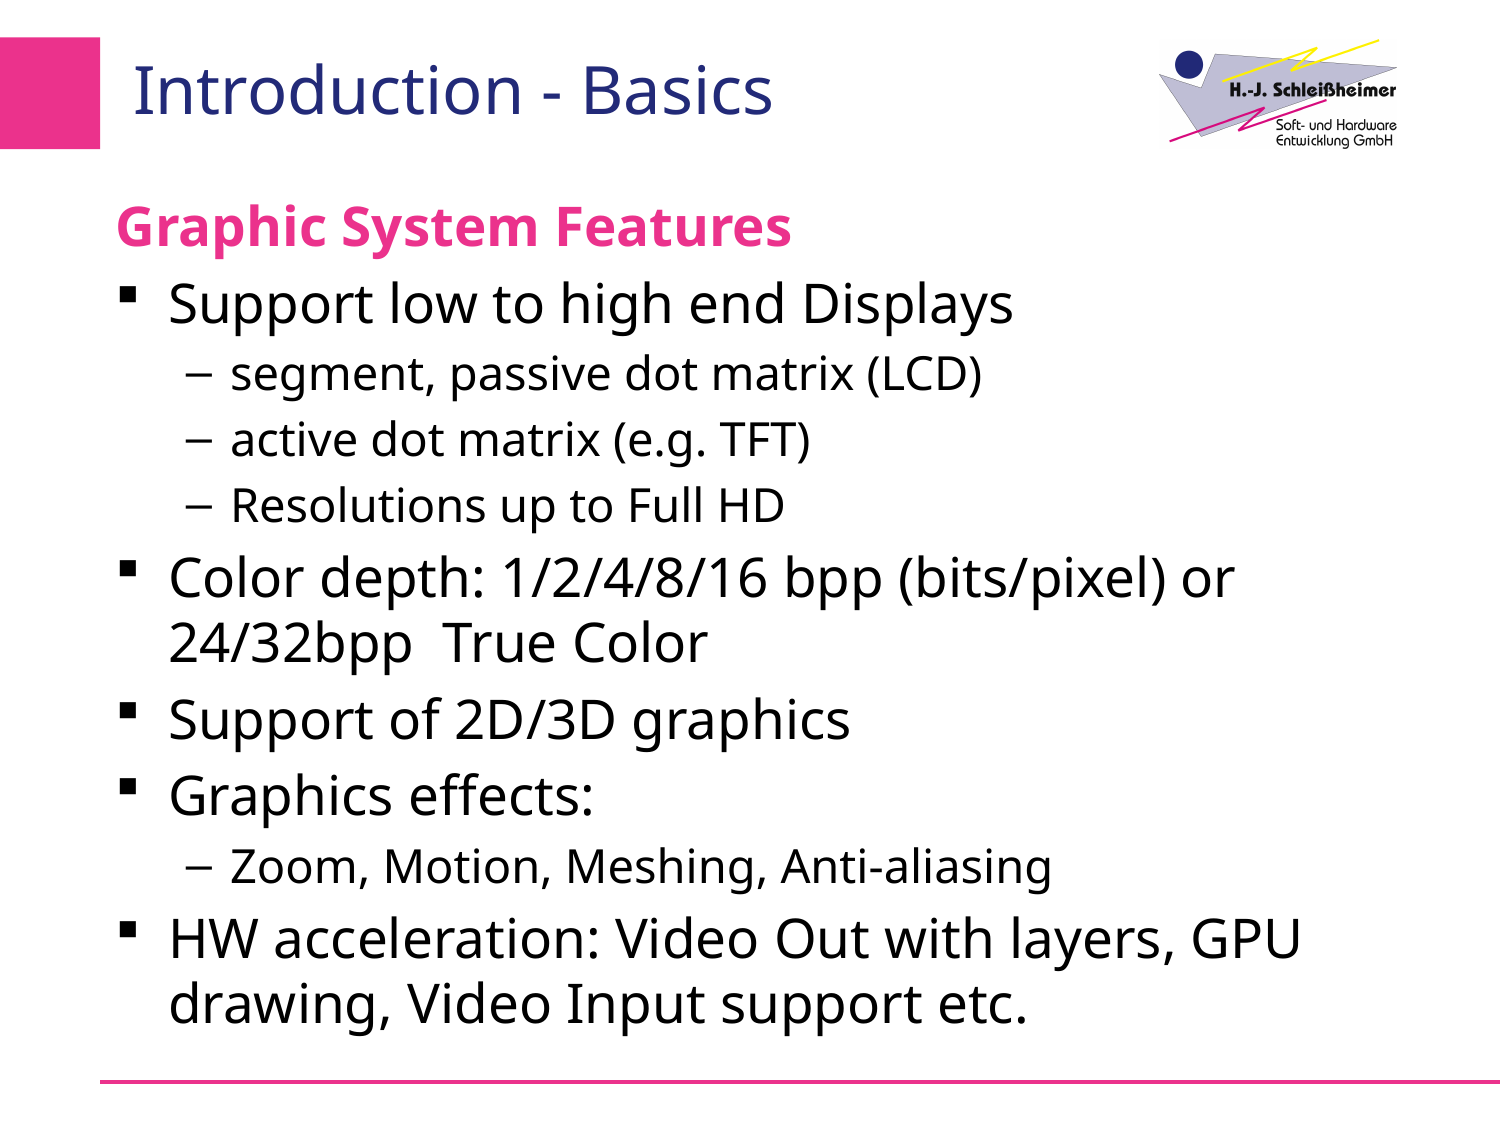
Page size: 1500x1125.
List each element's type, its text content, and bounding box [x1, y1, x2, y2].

list Graphic System Features Support low to high end Displays segment, passive dot matrix (LCD) active dot matrix (e.g. TFT) Resolutions up to Full HD Color depth: 1/2/4/8/16 bpp (bits/pixel) or 24/32bpp True Color Support of 2D/3D graphics Graphics effects: Zoom, Motion, Meshing, Anti-aliasing HW acceleration: Video Out with layers, GPU drawing, Video Input support etc. [100, 184, 1400, 1047]
title Introduction - Basics [133, 23, 1152, 152]
picture [1159, 39, 1397, 149]
